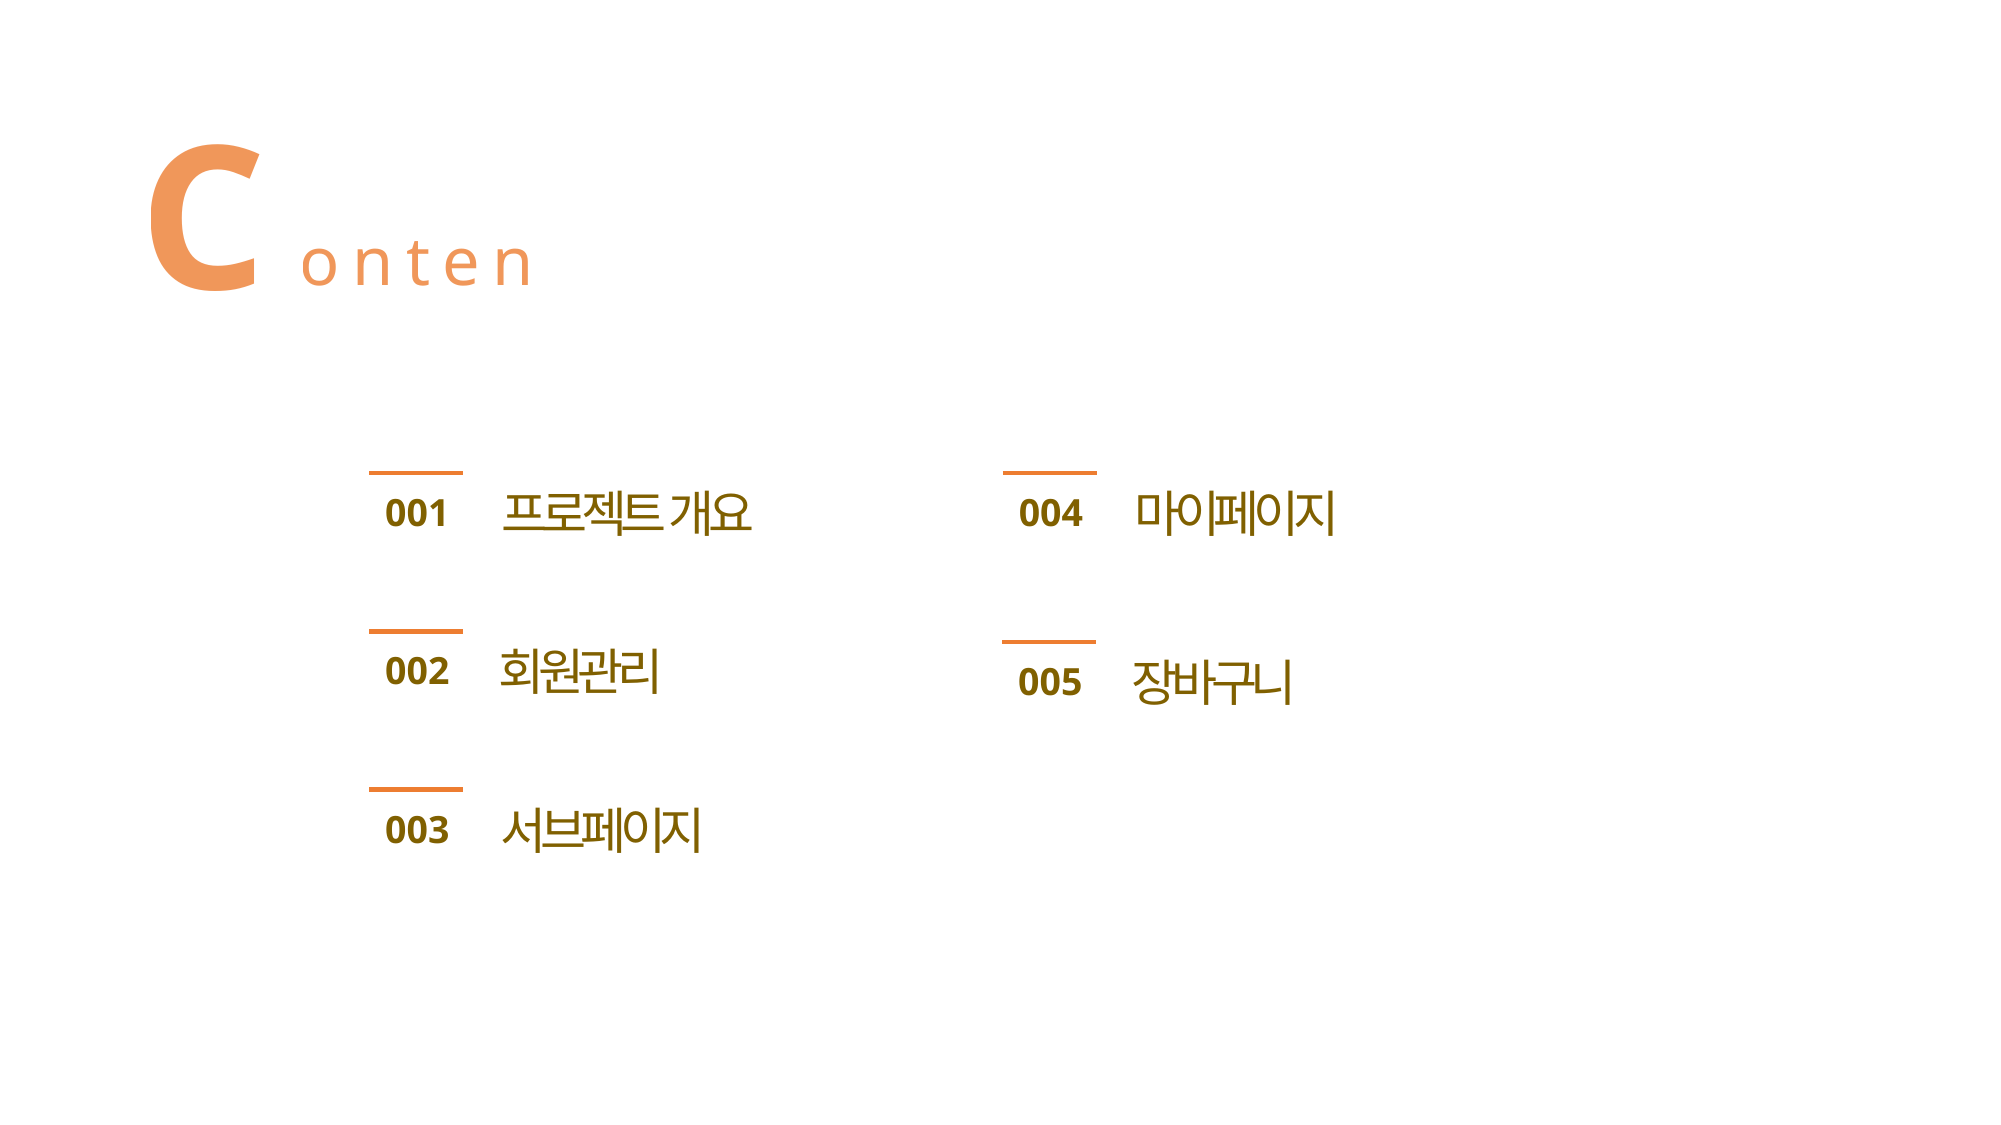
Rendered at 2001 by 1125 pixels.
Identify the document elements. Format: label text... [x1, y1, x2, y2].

text_box C [124, 82, 282, 337]
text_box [369, 631, 685, 710]
text_box ontents [284, 211, 631, 306]
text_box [369, 789, 730, 868]
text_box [369, 472, 779, 551]
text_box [1002, 472, 1363, 551]
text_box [1002, 642, 1318, 720]
